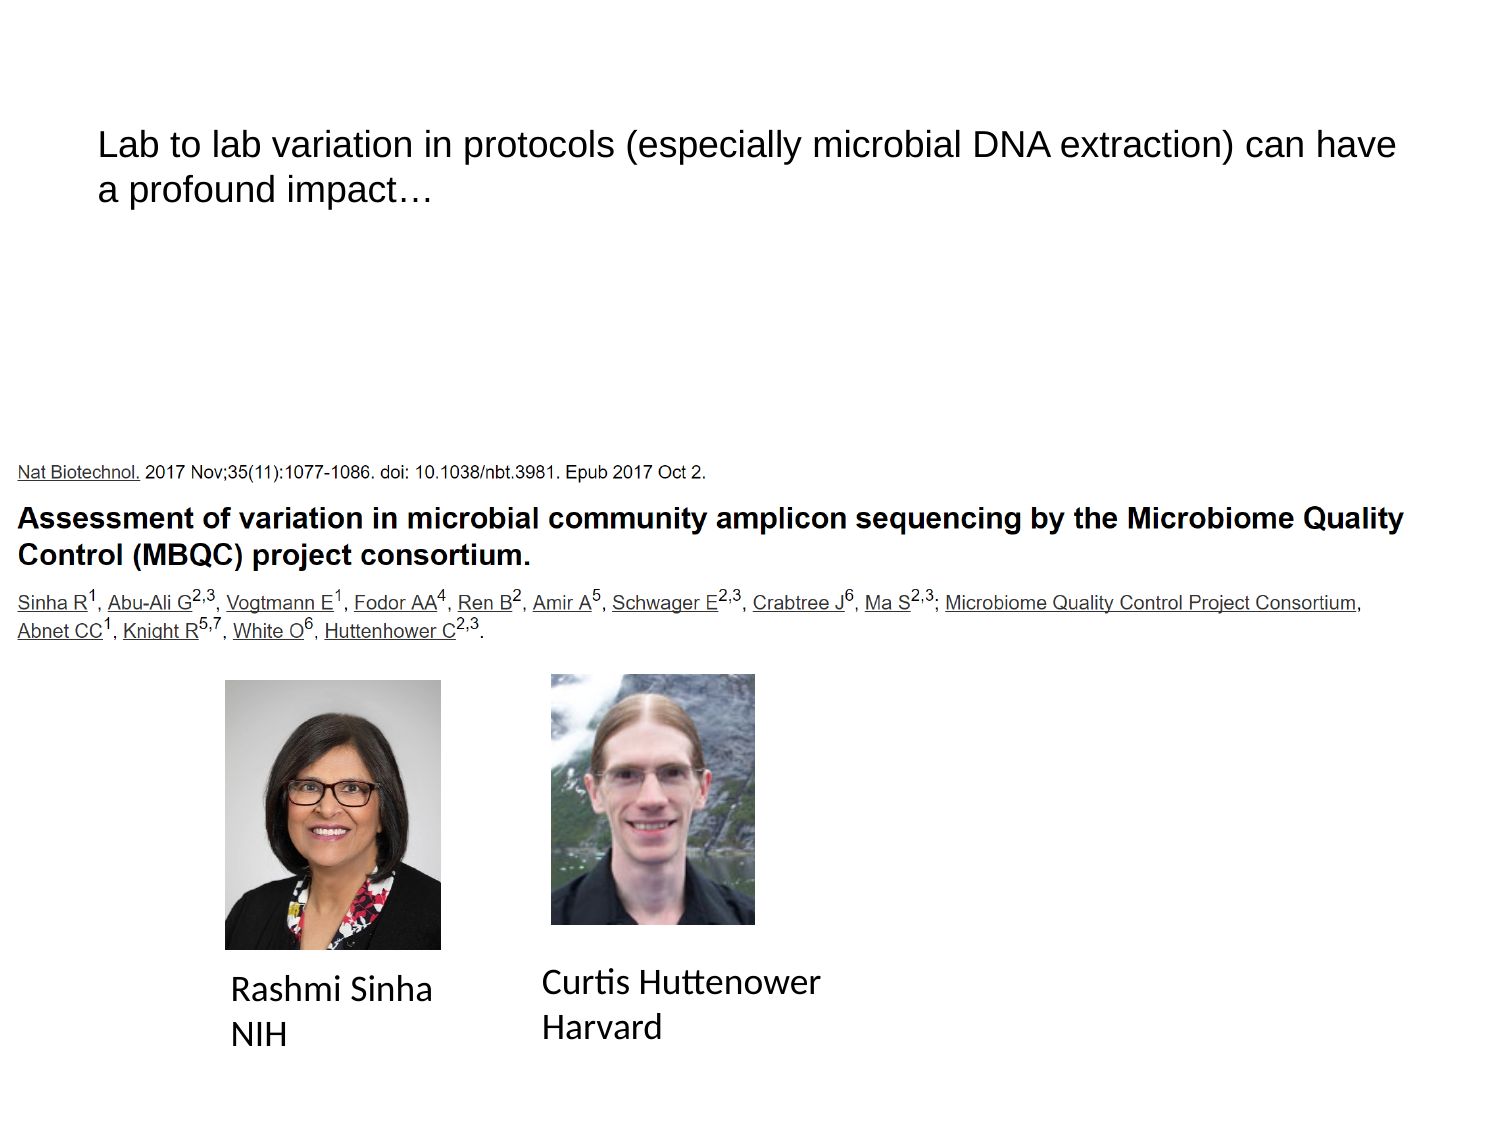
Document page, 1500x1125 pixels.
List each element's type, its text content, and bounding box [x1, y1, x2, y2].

picture [224, 680, 441, 951]
text_box Curtis Huttenower Harvard [527, 949, 837, 1055]
text_box Lab to lab variation in protocols (especially microbial DNA extraction) can have a profound impact… [82, 112, 1413, 218]
text_box Rashmi Sinha NIH [215, 956, 449, 1062]
picture [0, 434, 1420, 641]
picture [551, 674, 755, 926]
